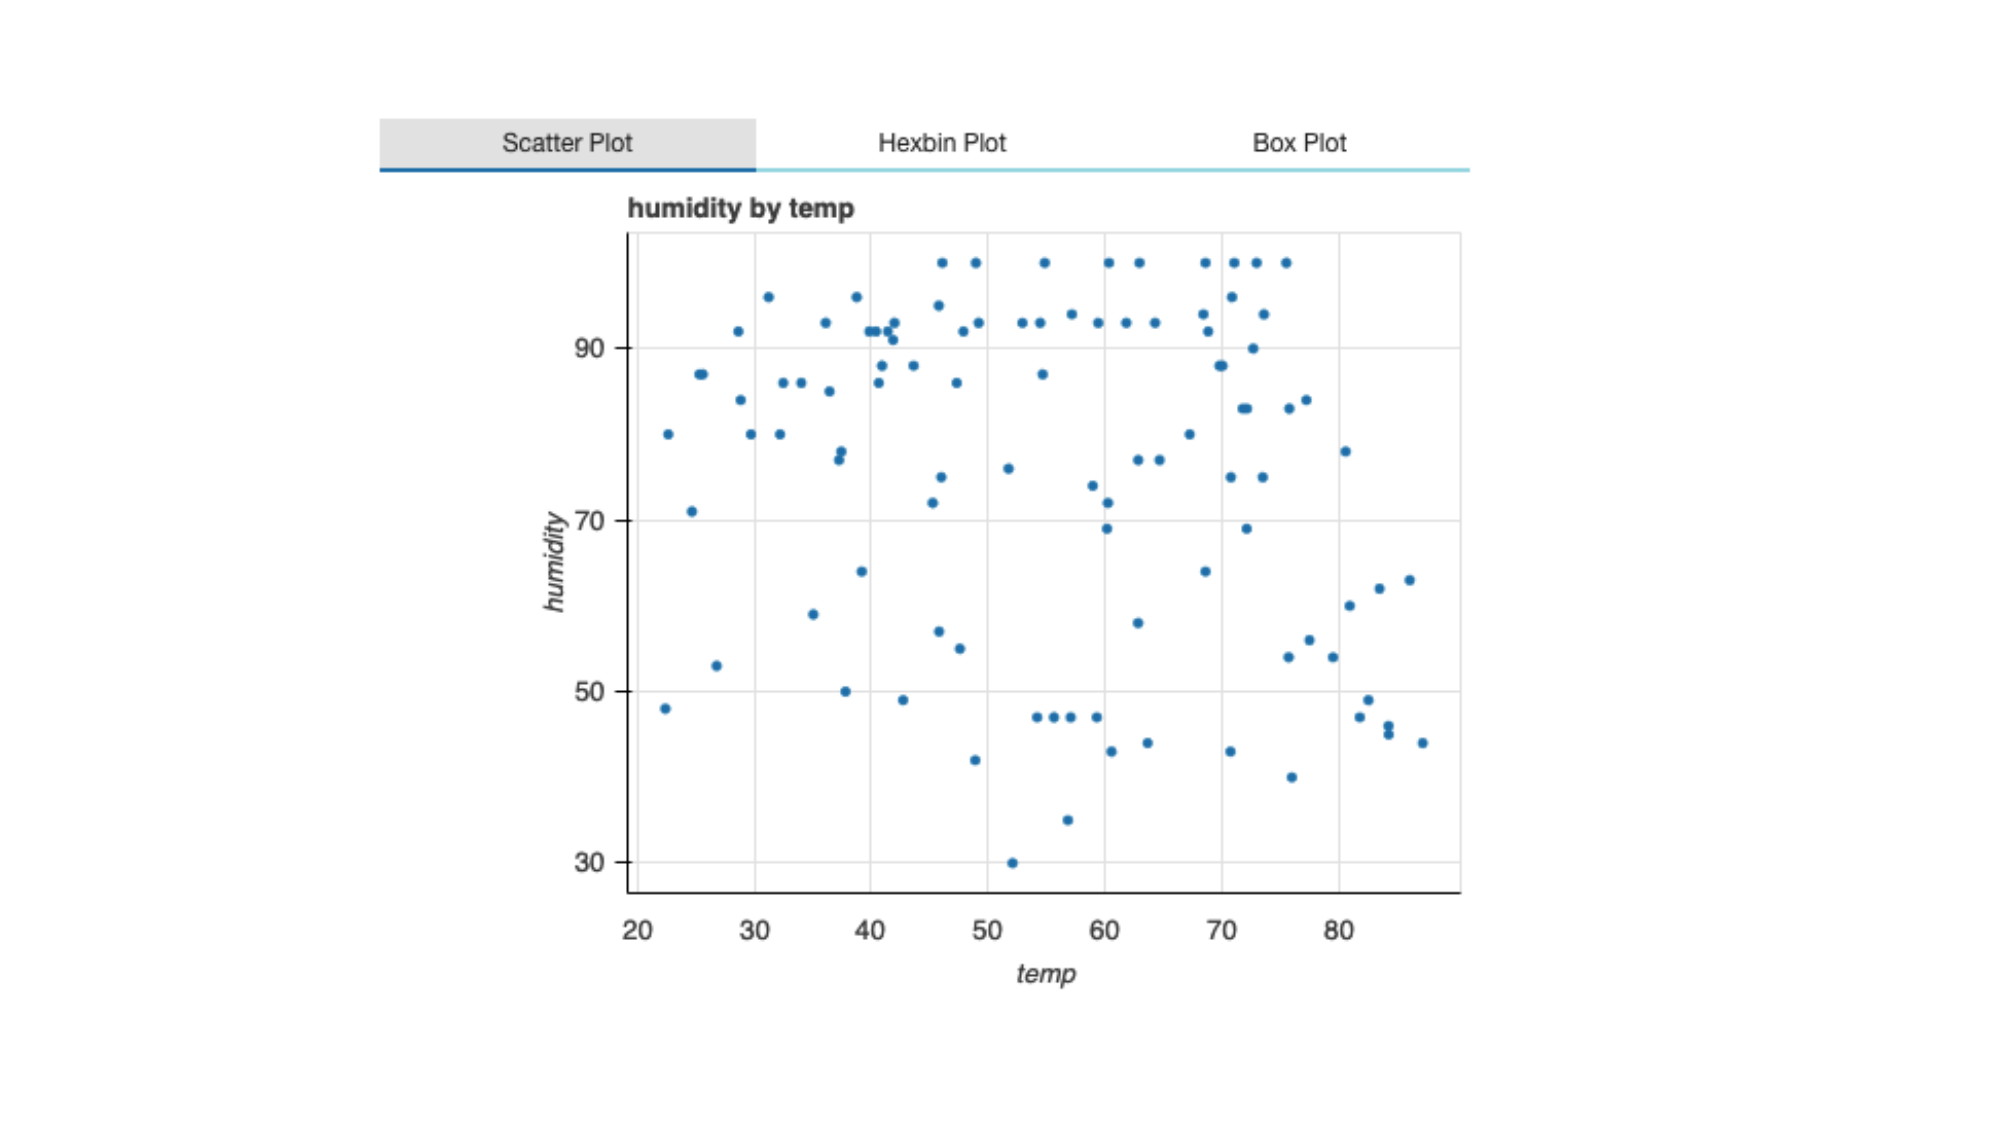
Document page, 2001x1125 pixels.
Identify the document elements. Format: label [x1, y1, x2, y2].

list [370, 111, 1526, 1014]
